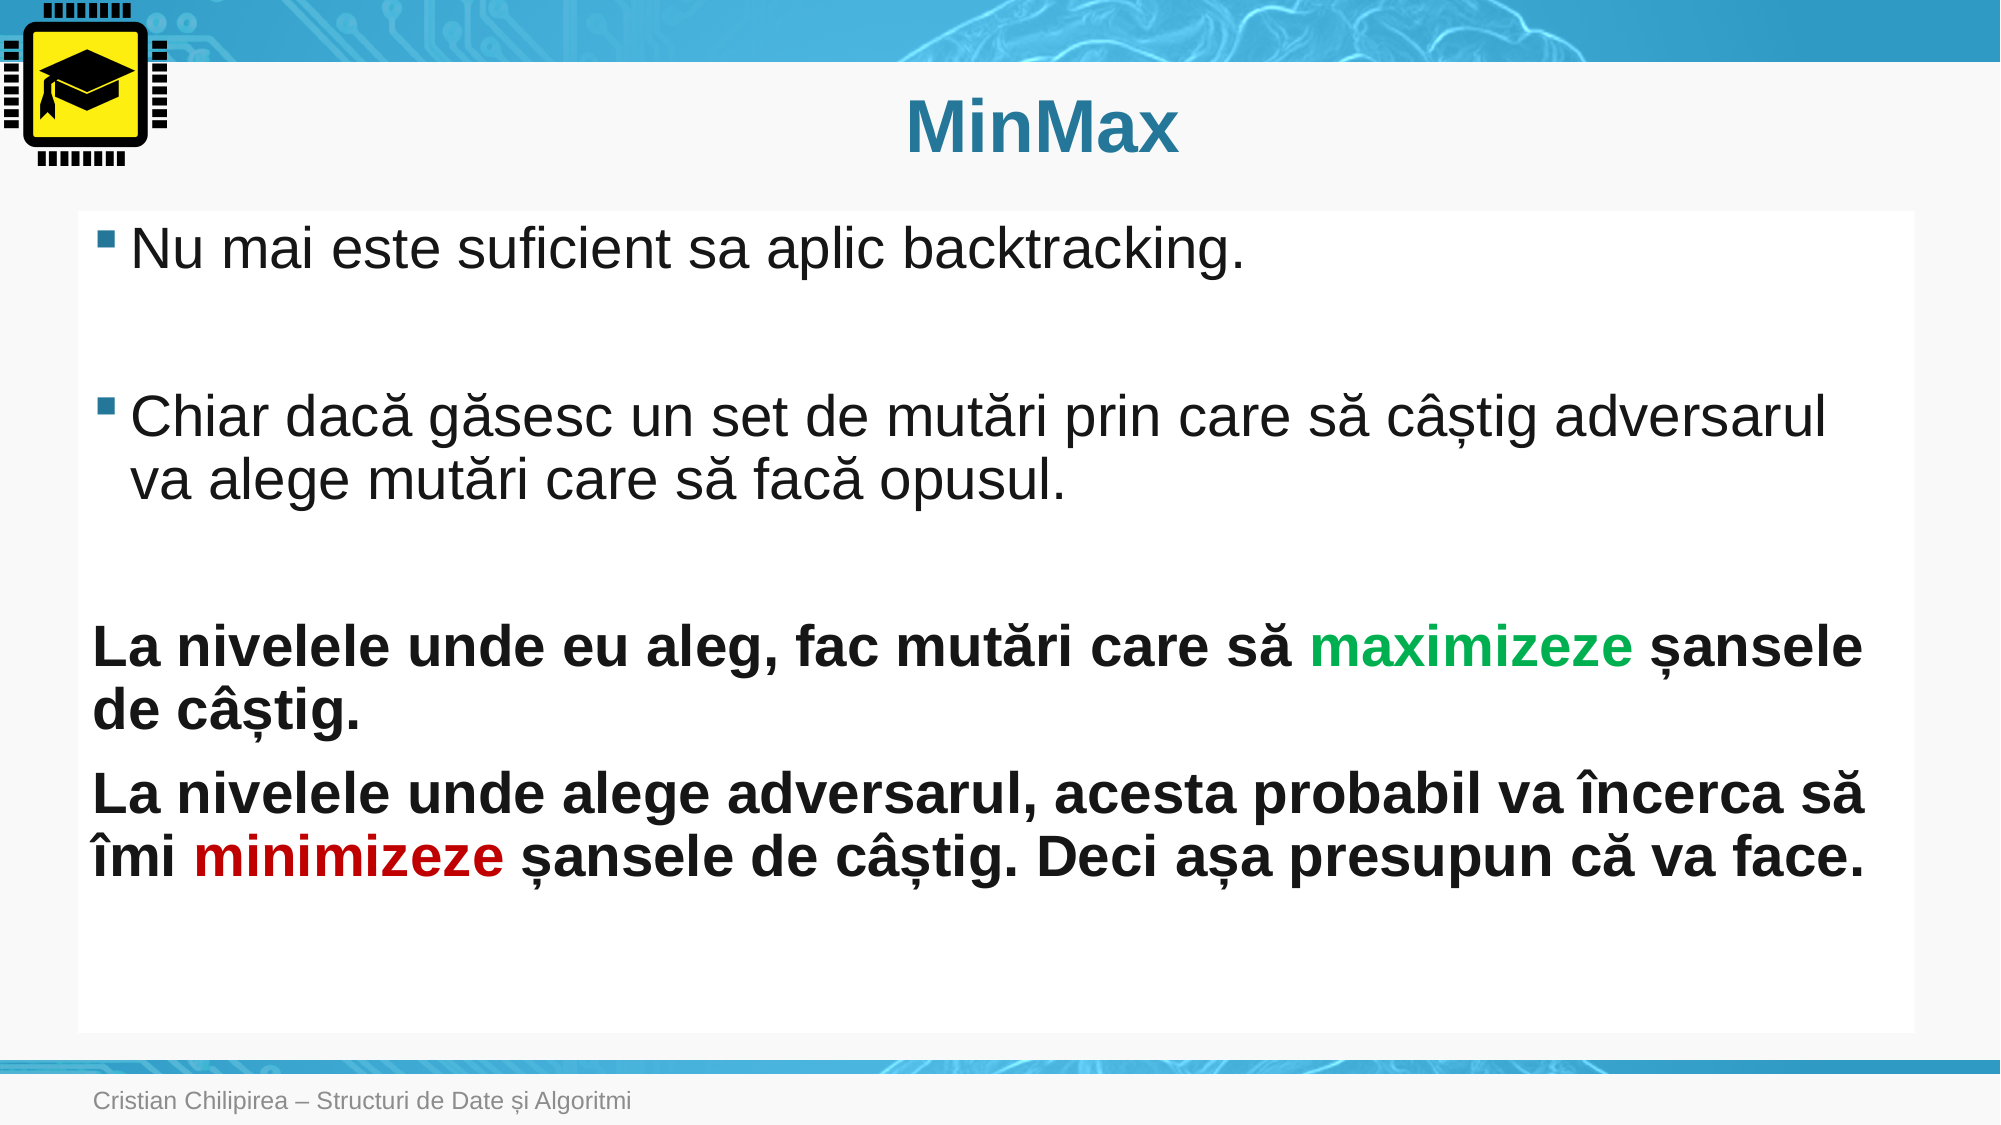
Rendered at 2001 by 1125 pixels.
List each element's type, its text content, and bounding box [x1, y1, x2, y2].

title MinMax [170, 76, 1915, 180]
footer Cristian Chilipirea – Structuri de Date și Algoritmi [77, 1073, 1338, 1125]
picture [0, 1060, 2000, 1074]
list Nu mai este suficient sa aplic backtracking. Chiar dacă găsesc un set de mutări prin care să câștig adversarul va alege mutări care să facă opusul. La nivelele unde eu aleg, fac mutări care să maximizeze șansele de câștig. La nivelele unde alege adversarul, acesta probabil va încerca să îmi minimizeze șansele de câștig. Deci așa presupun că va face. [77, 210, 1915, 1033]
picture [0, 0, 2000, 166]
